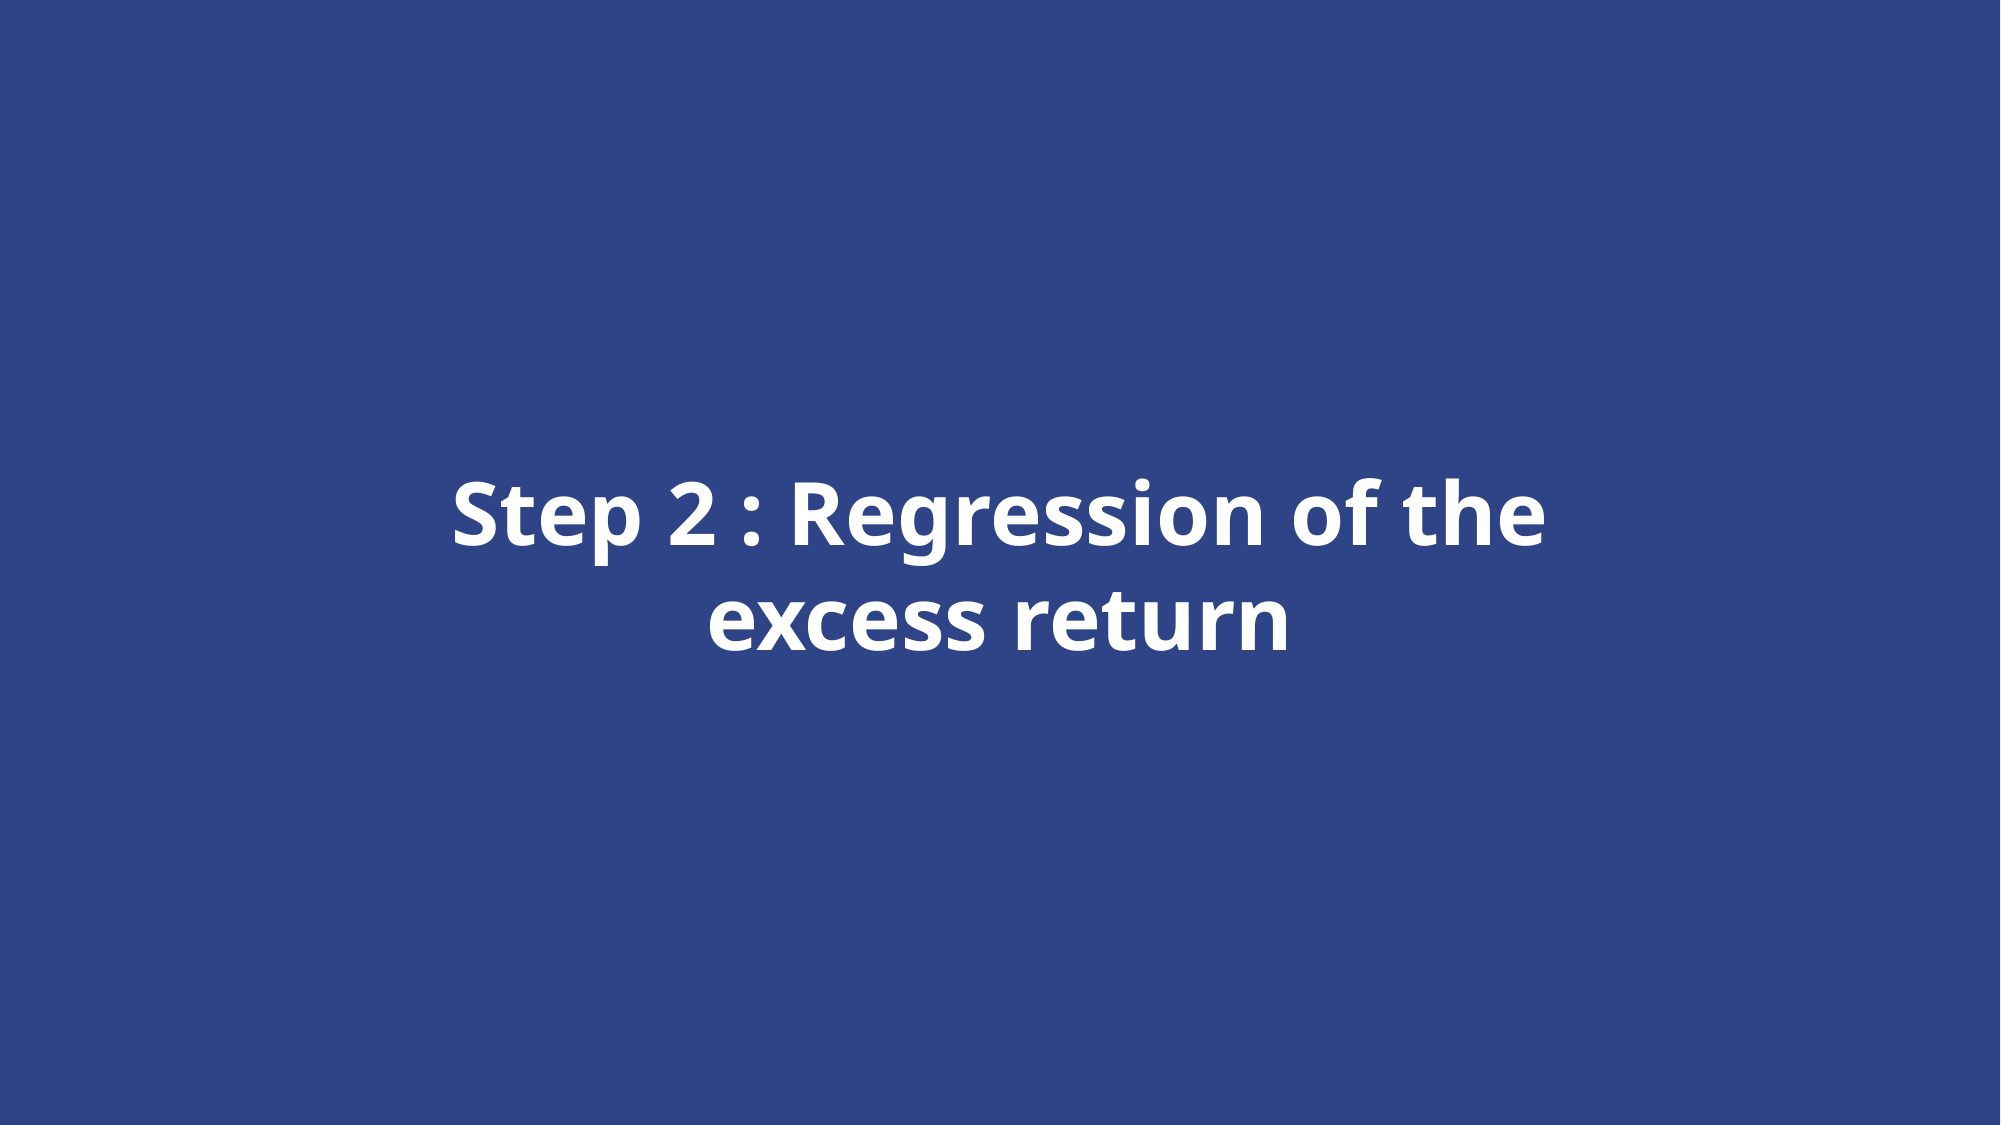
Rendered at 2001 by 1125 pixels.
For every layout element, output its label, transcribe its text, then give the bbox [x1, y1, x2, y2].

title Step 2 : Regression of the excess return [391, 461, 1609, 664]
